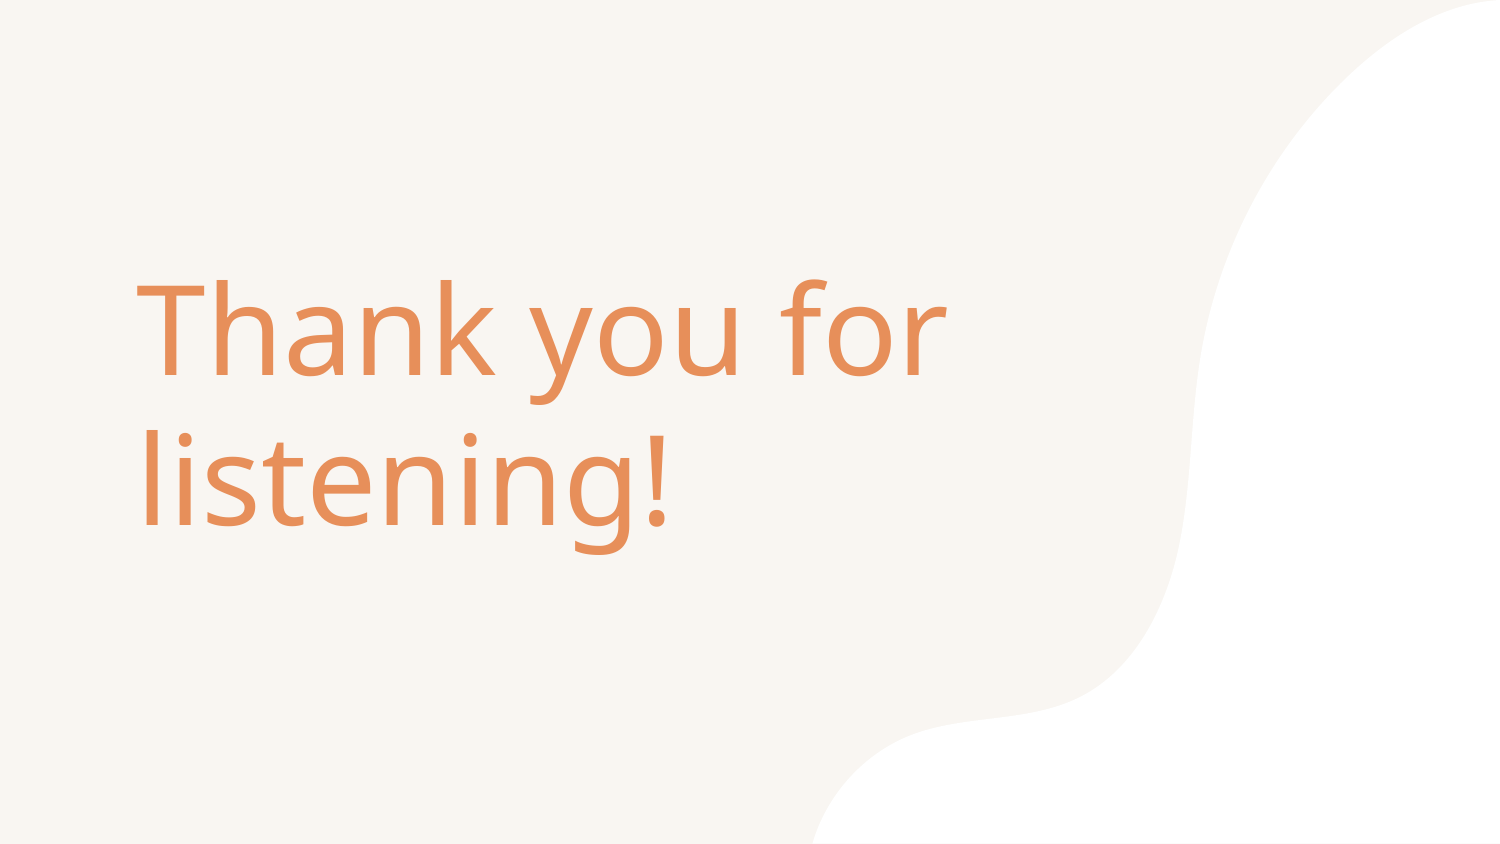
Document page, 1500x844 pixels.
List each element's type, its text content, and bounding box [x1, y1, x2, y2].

title Thank you for listening! [121, 352, 1379, 447]
